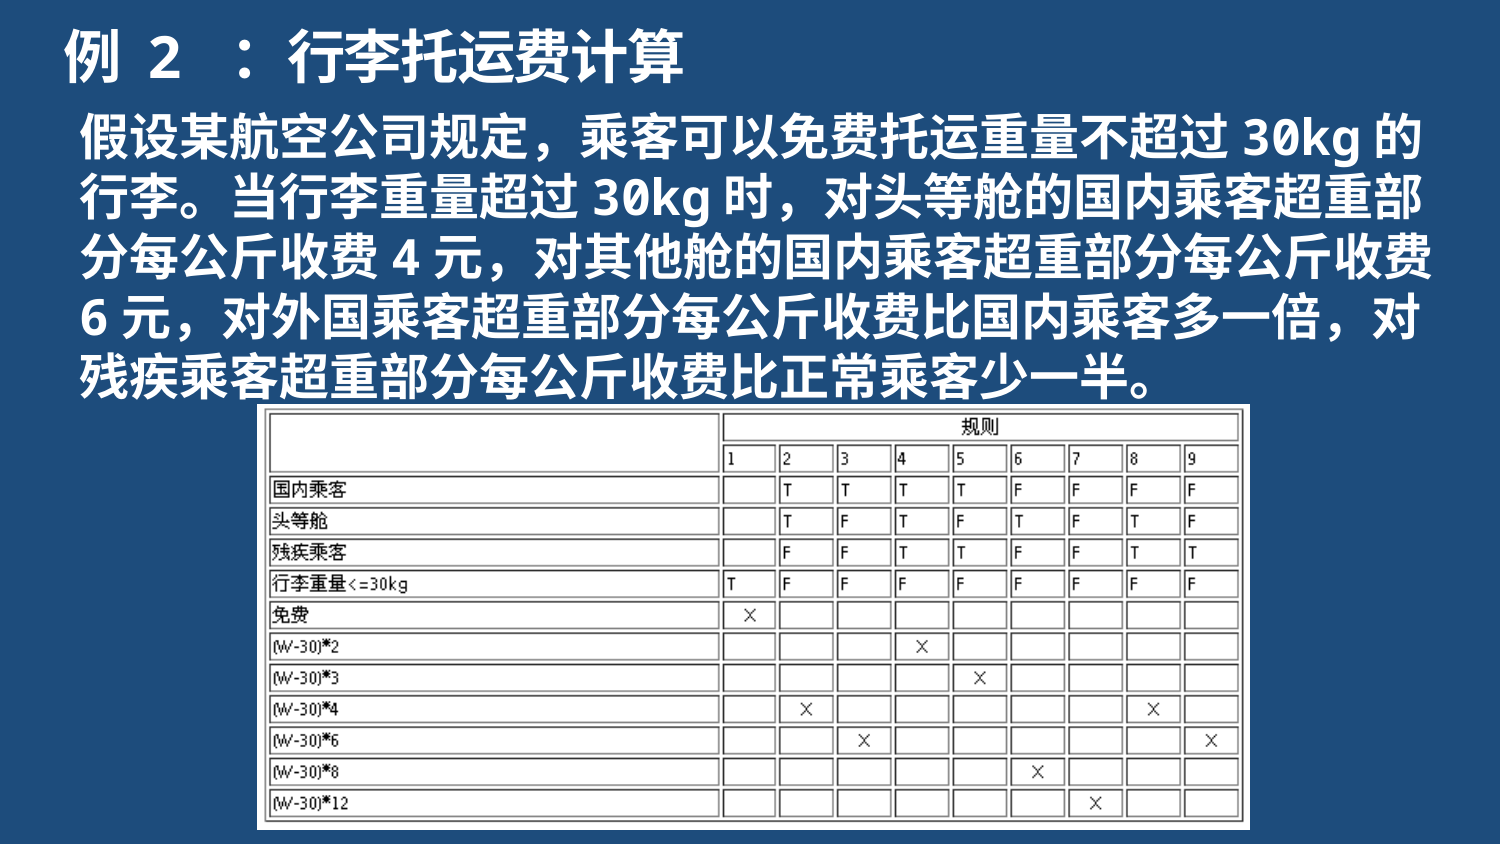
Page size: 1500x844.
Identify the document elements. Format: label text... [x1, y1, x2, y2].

title 例 2 ：行李托运费计算 [63, 28, 1436, 92]
text_box 假设某航空公司规定，乘客可以免费托运重量不超过30kg的行李。当行李重量超过30kg时，对头等舱的国内乘客超重部分每公斤收费4元，对其他舱的国内乘客超重部分每公斤收费6元，对外国乘客超重部分每公斤收费比国内乘客多一倍，对残疾乘客超重部分每公斤收费比正常乘客少一半。 [64, 97, 1471, 413]
picture [257, 404, 1251, 830]
